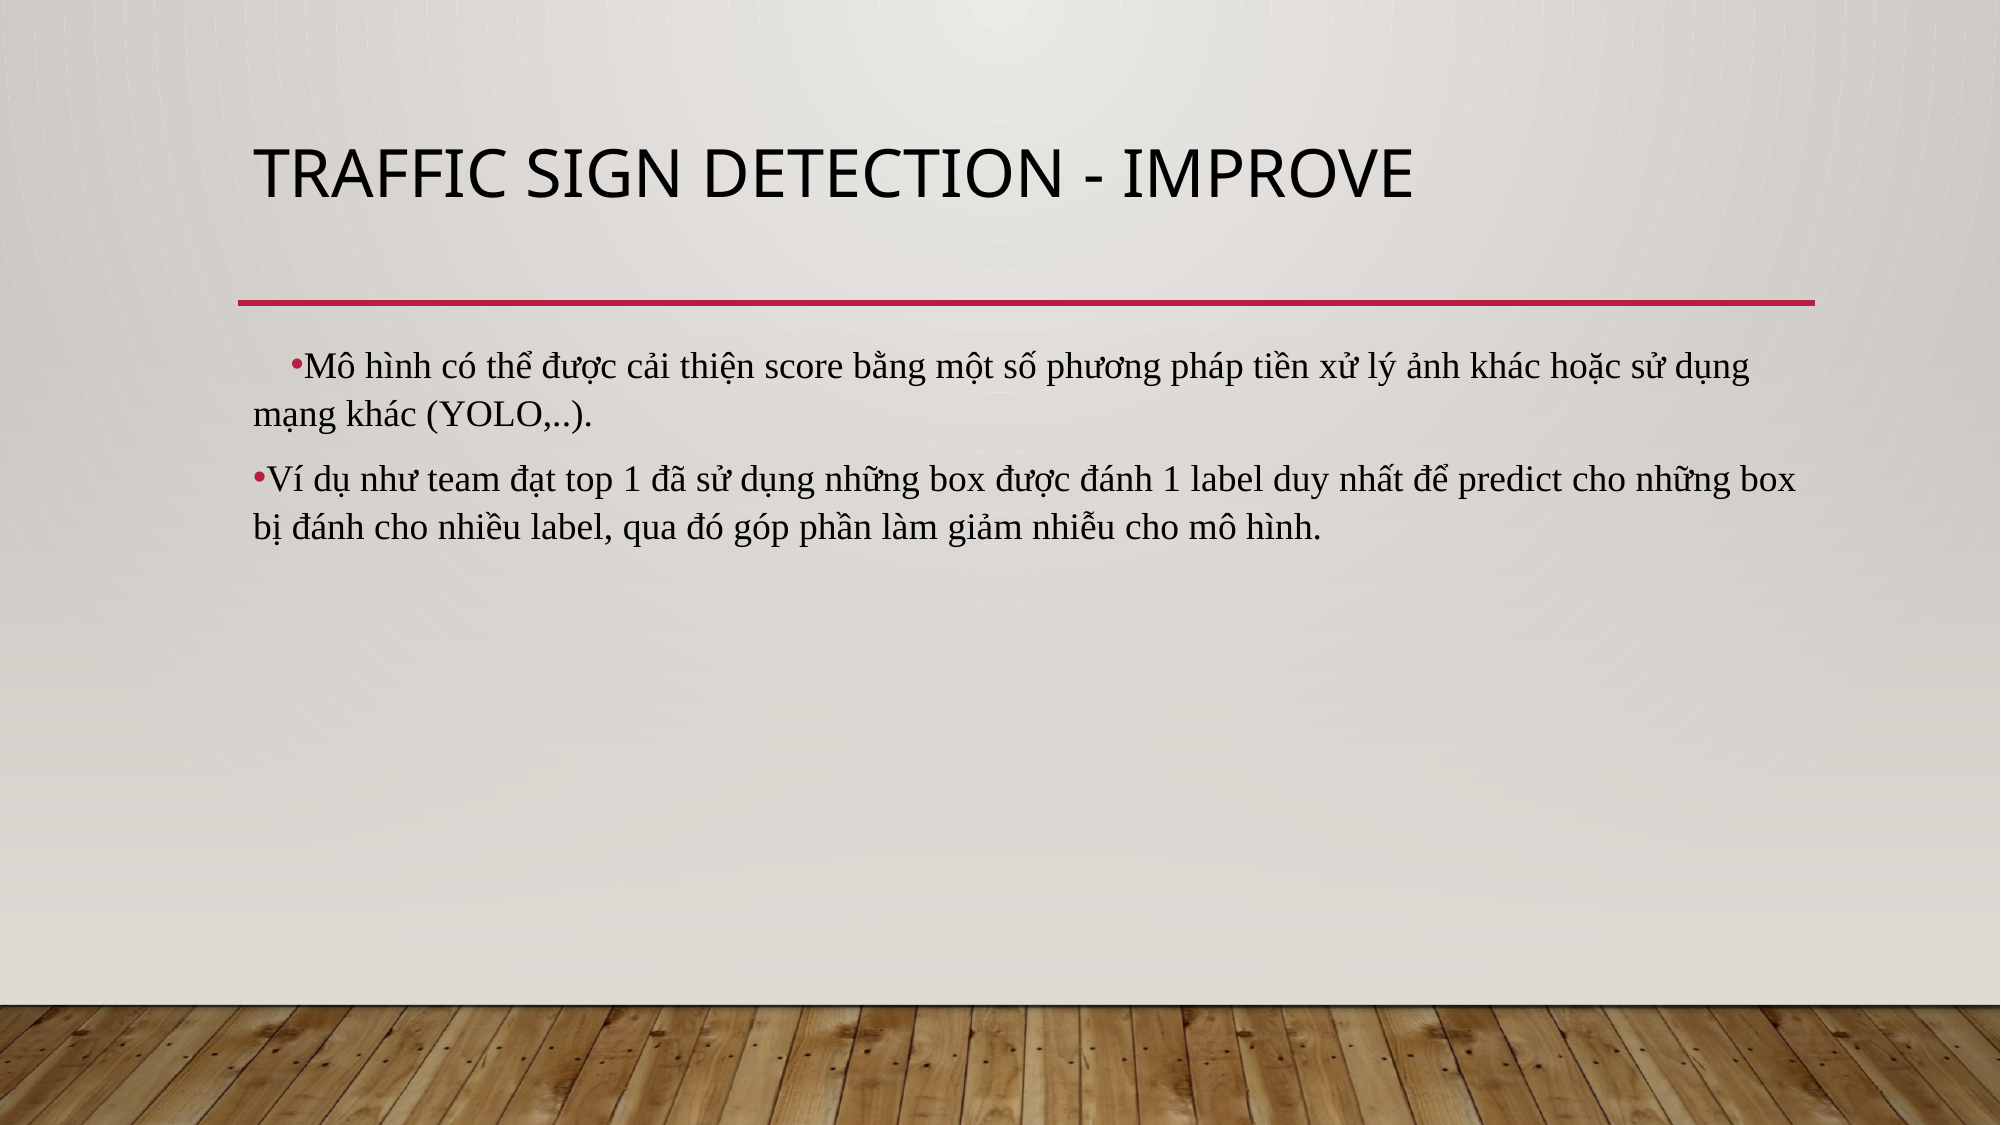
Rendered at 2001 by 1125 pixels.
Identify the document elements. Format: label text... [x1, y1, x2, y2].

title traffic sign detection - improve [238, 131, 1814, 305]
list Mô hình có thể được cải thiện score bằng một số phương pháp tiền xử lý ảnh khác hoặc sử dụng mạng khác (YOLO,..). Ví dụ như team đạt top 1 đã sử dụng những box được đánh 1 label duy nhất để predict cho những box bị đánh cho nhiều label, qua đó góp phần làm giảm nhiễu cho mô hình. [238, 330, 1814, 897]
picture [0, 1005, 2000, 1125]
